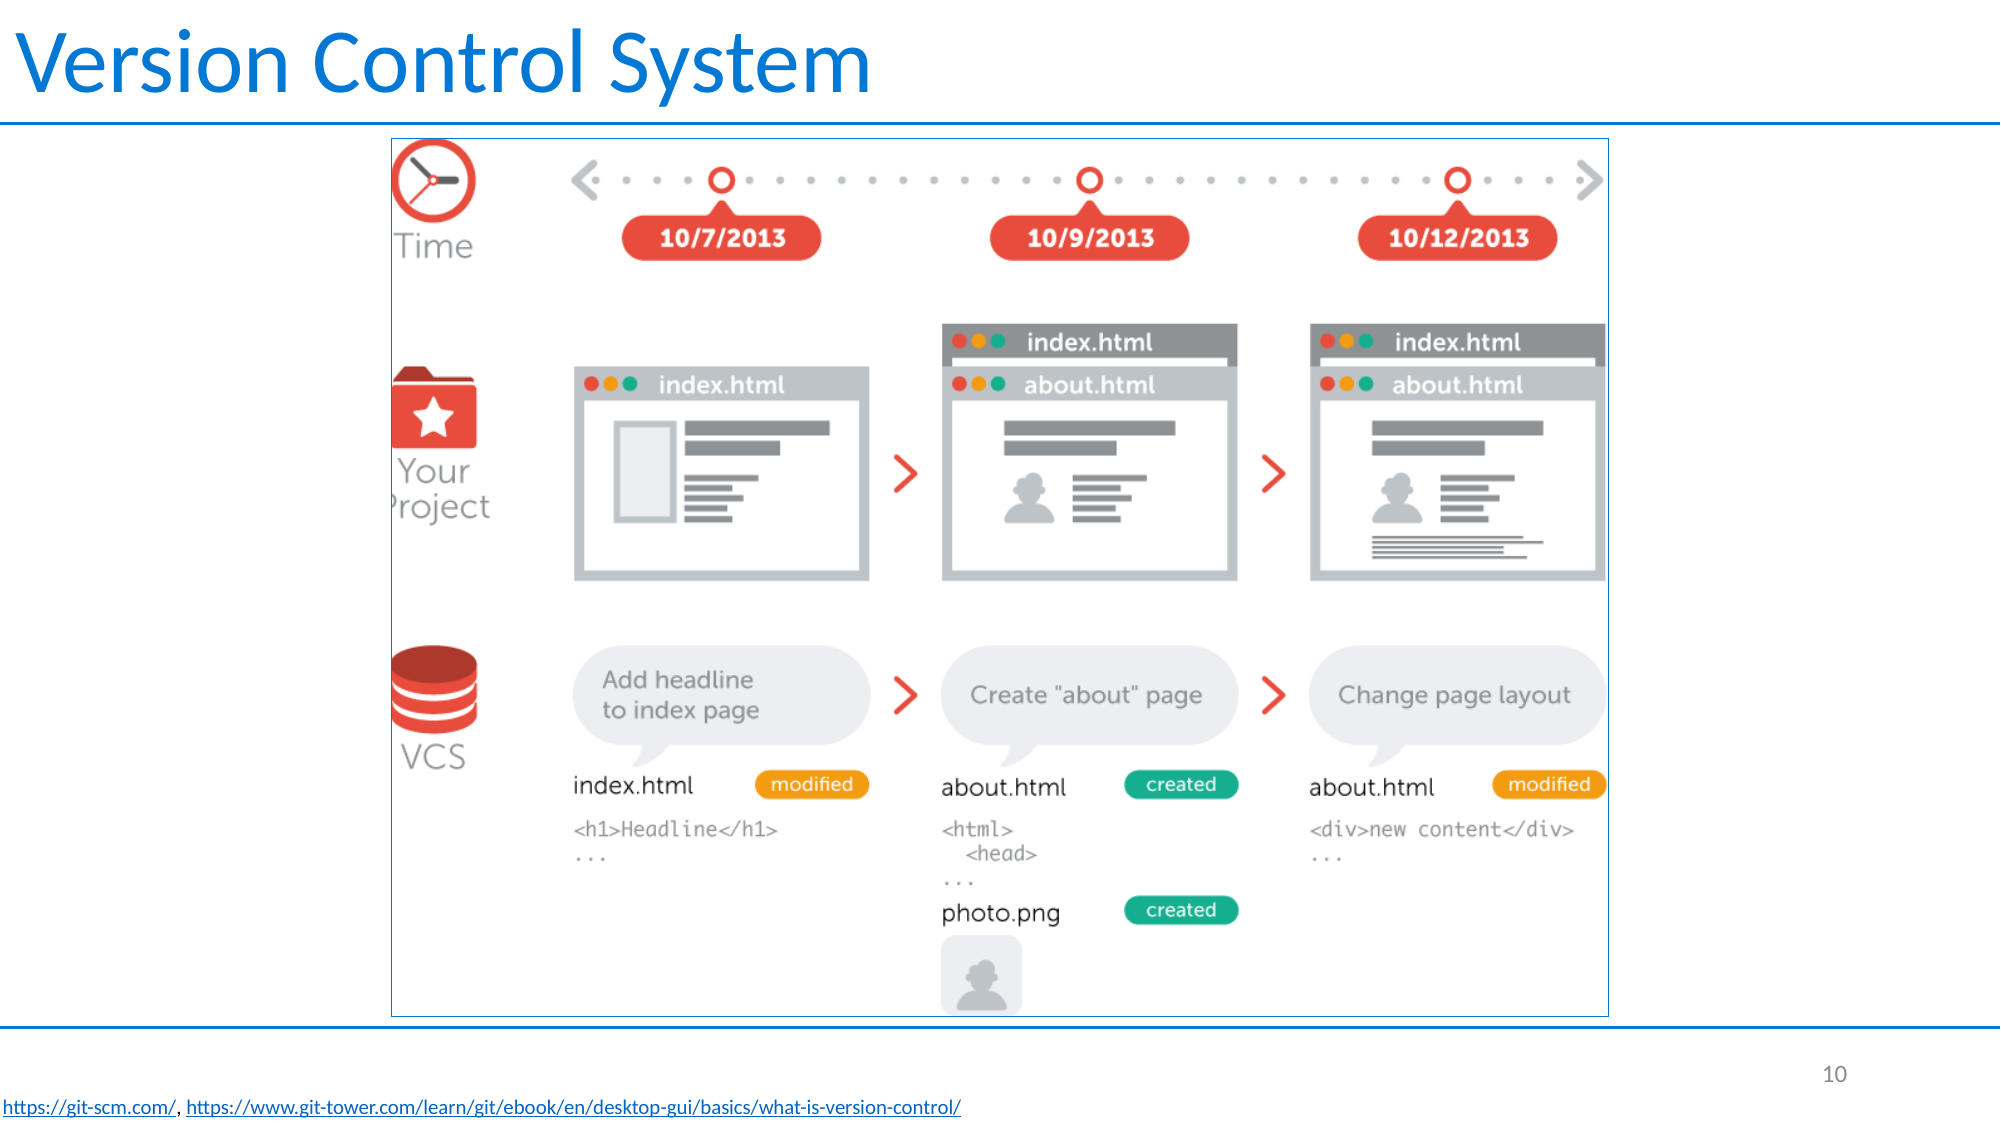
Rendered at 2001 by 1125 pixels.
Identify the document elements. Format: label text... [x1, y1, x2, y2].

slide_number 10 [1412, 1042, 1863, 1103]
picture [391, 138, 1609, 1017]
text_box [0, 124, 2000, 1027]
text_box https://git-scm.com/, https://www.git-tower.com/learn/git/ebook/en/desktop-gui/basics/what-is-version-control/ [0, 1086, 1010, 1125]
text_box Version Control System [0, 3, 1524, 123]
